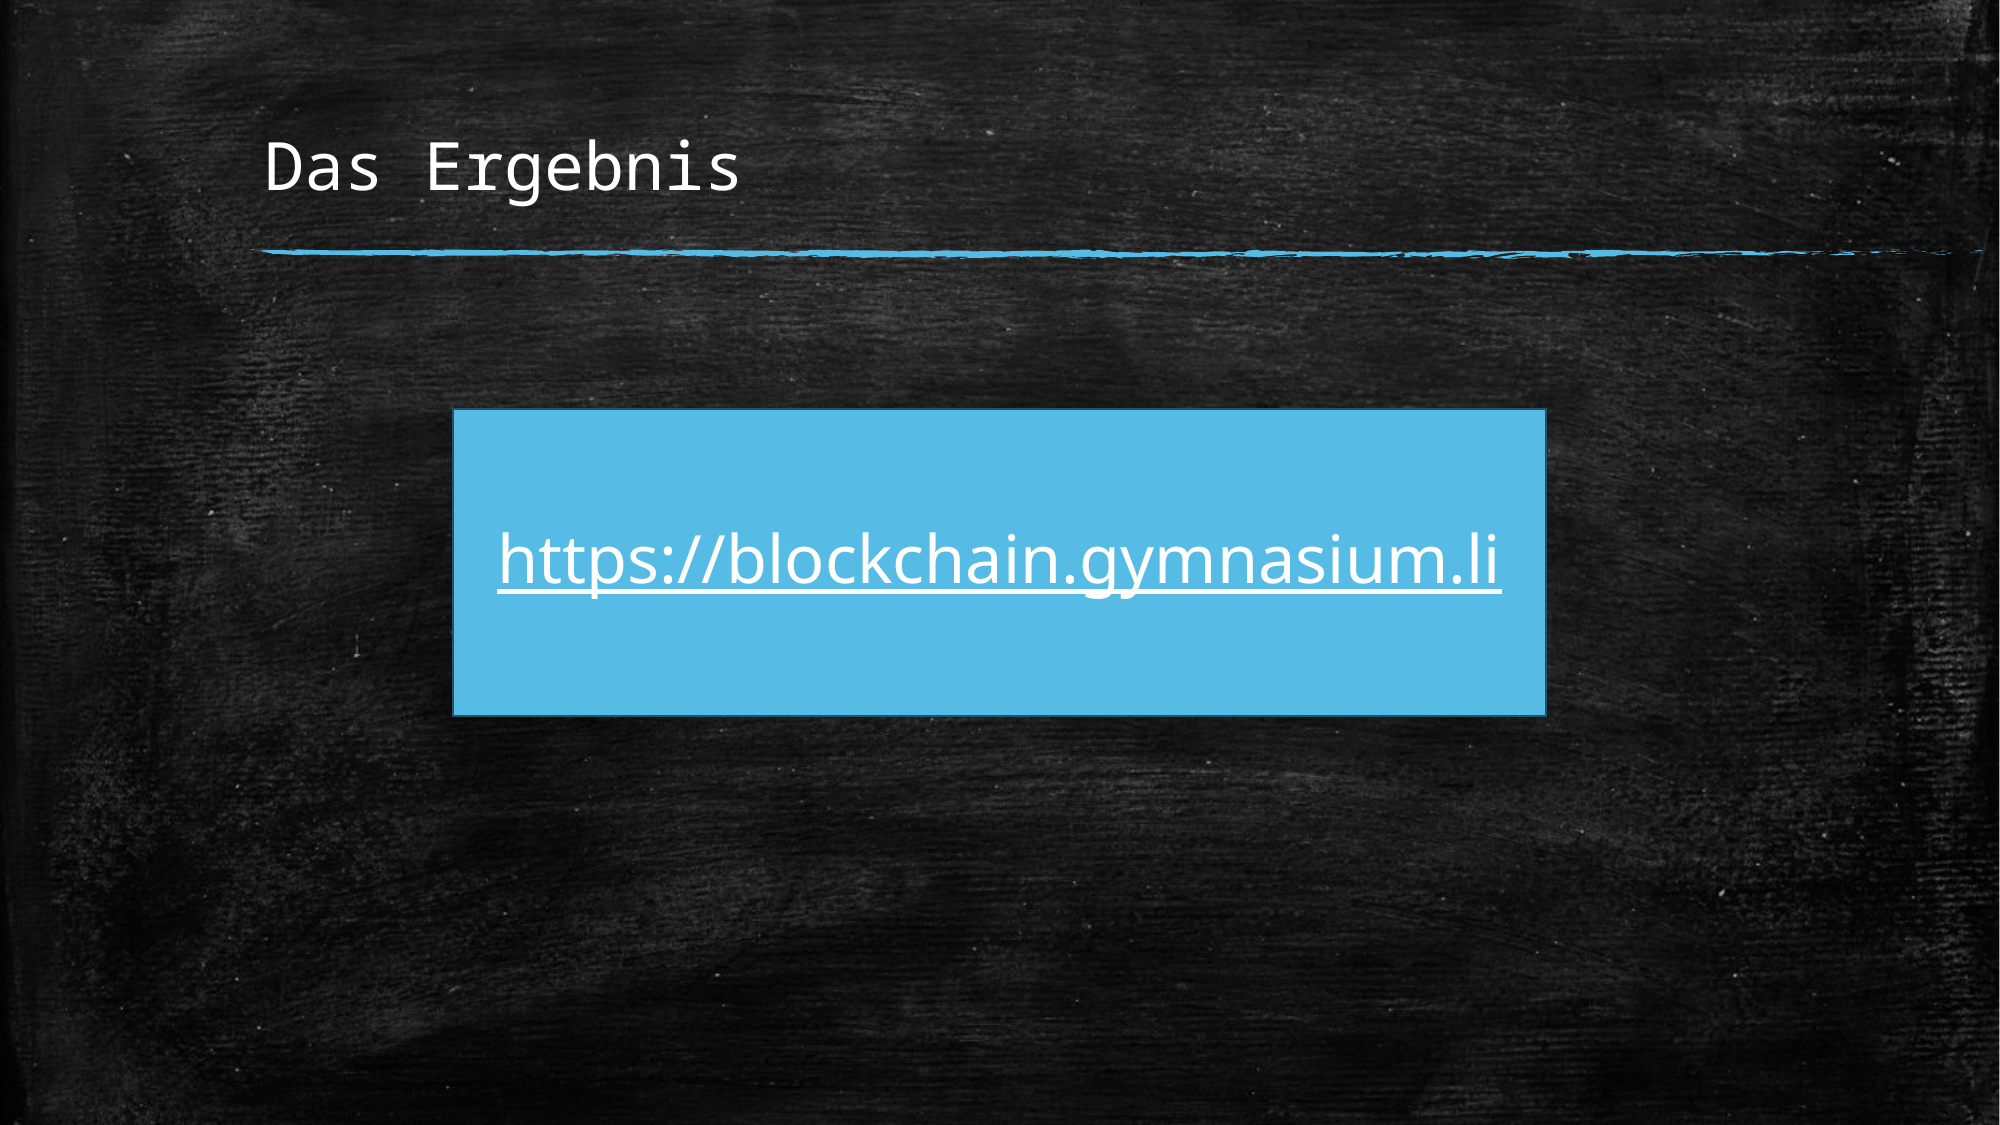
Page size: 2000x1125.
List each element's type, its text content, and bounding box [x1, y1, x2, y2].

text_box https://blockchain.gymnasium.li [452, 408, 1547, 717]
title Das Ergebnis [249, 45, 1750, 213]
